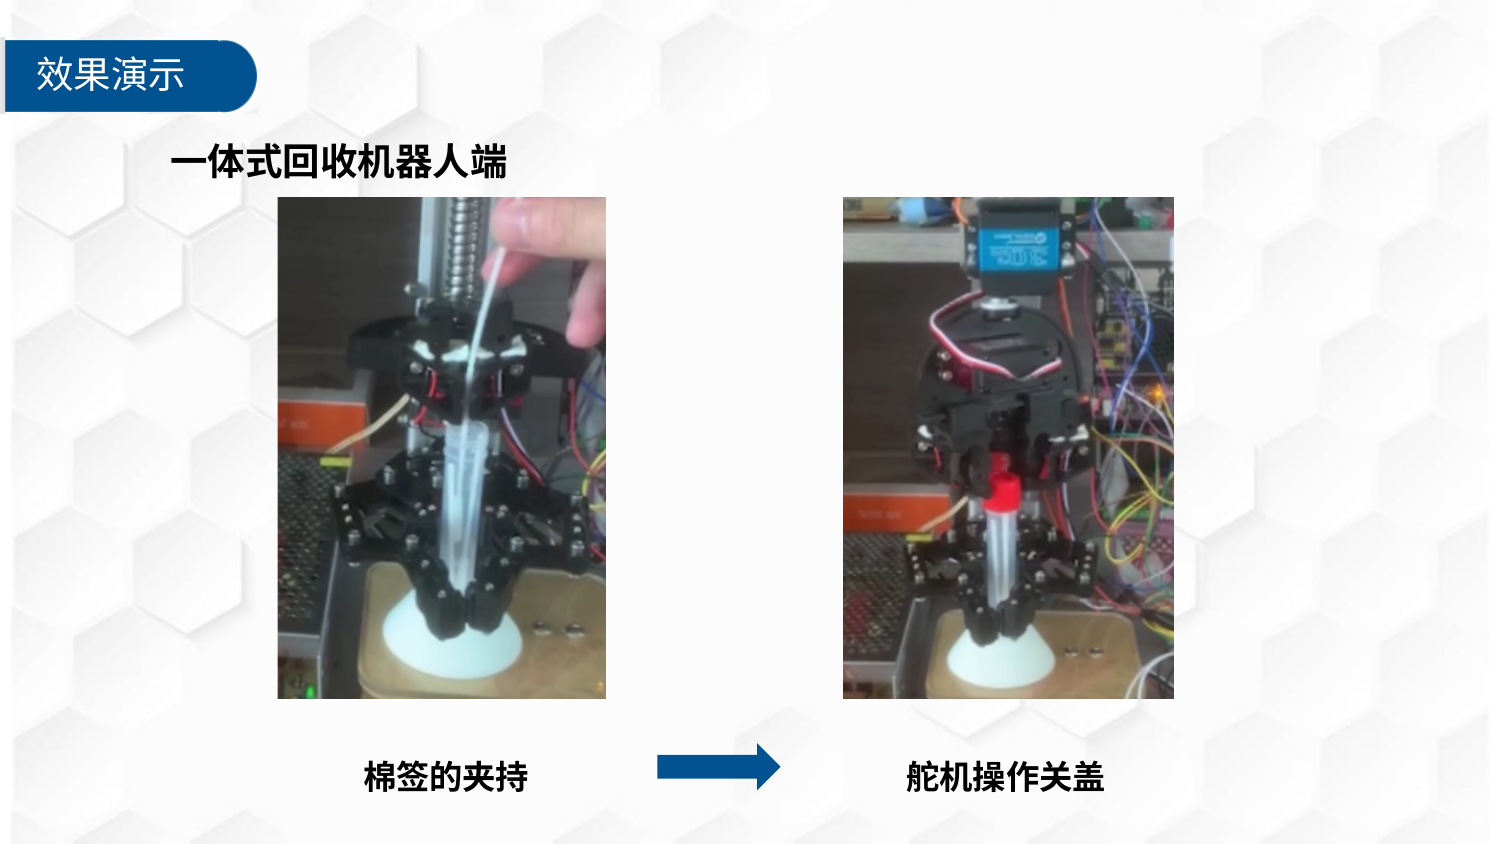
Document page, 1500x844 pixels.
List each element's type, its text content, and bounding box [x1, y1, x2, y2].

text_box 棉签的夹持 [348, 728, 558, 804]
text_box 一体式回收机器人端 [155, 108, 731, 191]
text_box [655, 741, 783, 793]
text_box 舵机操作关盖 [891, 728, 1126, 804]
picture [0, 0, 1500, 844]
